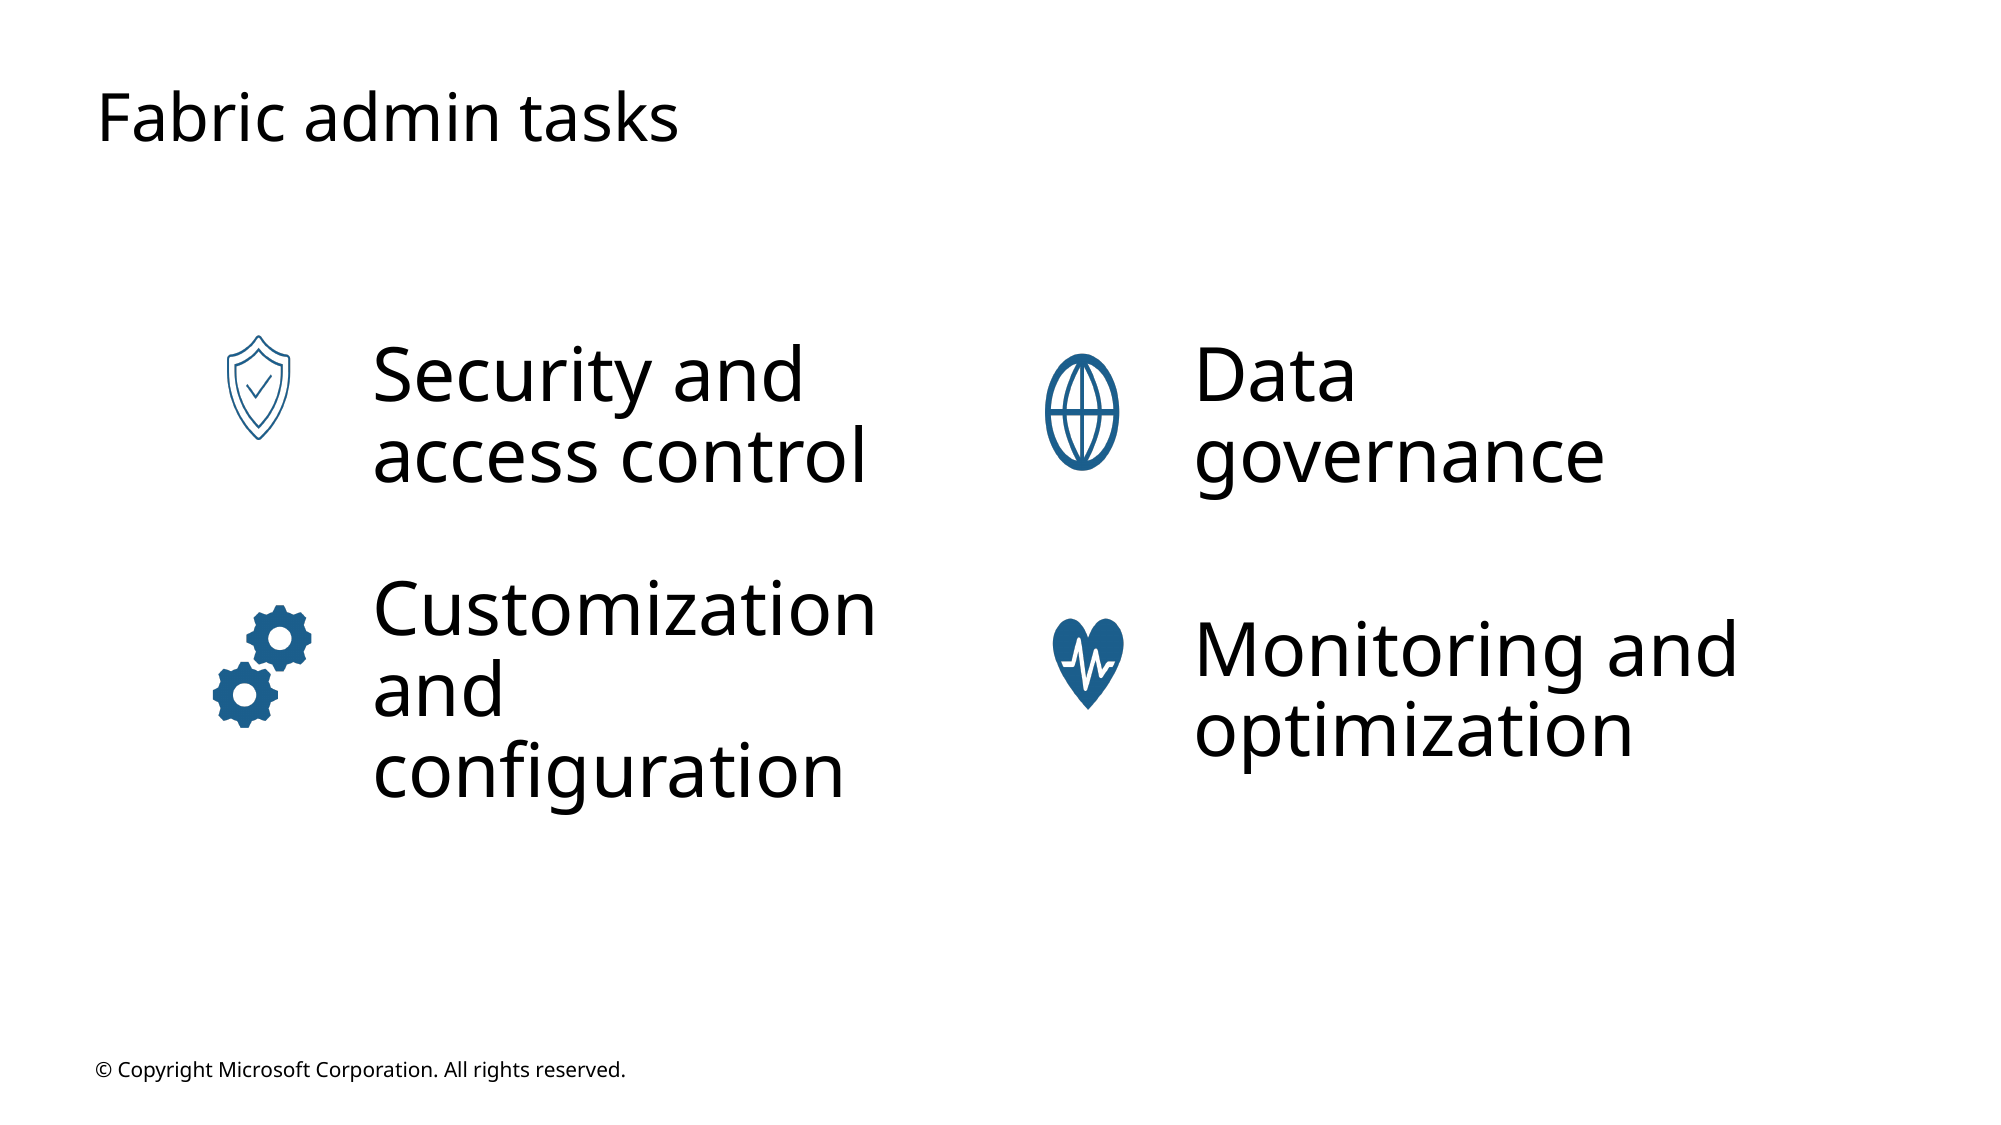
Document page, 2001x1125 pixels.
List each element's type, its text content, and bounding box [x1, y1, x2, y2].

title Fabric admin tasks [96, 75, 1904, 156]
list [203, 237, 1816, 873]
